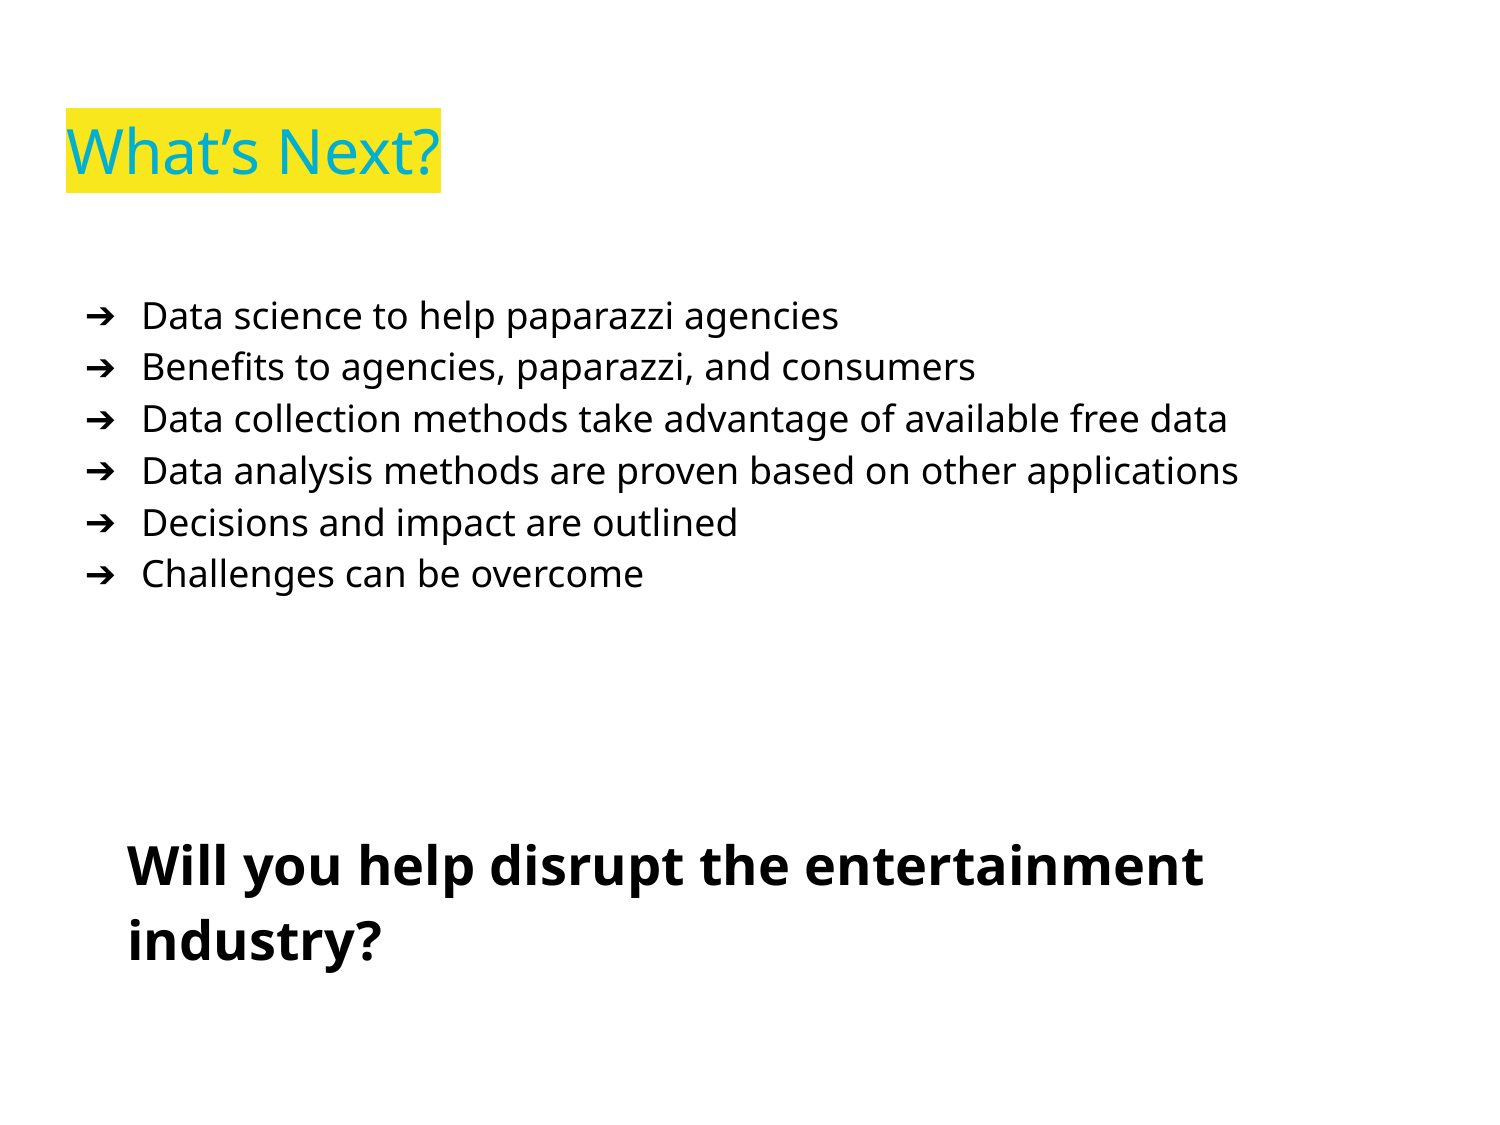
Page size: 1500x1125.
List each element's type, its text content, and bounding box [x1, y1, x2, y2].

list Data science to help paparazzi agencies Benefits to agencies, paparazzi, and consumers Data collection methods take advantage of available free data Data analysis methods are proven based on other applications Decisions and impact are outlined Challenges can be overcome [51, 269, 1449, 609]
title What’s Next? [51, 97, 1449, 223]
list Will you help disrupt the entertainment industry? [112, 806, 1388, 906]
